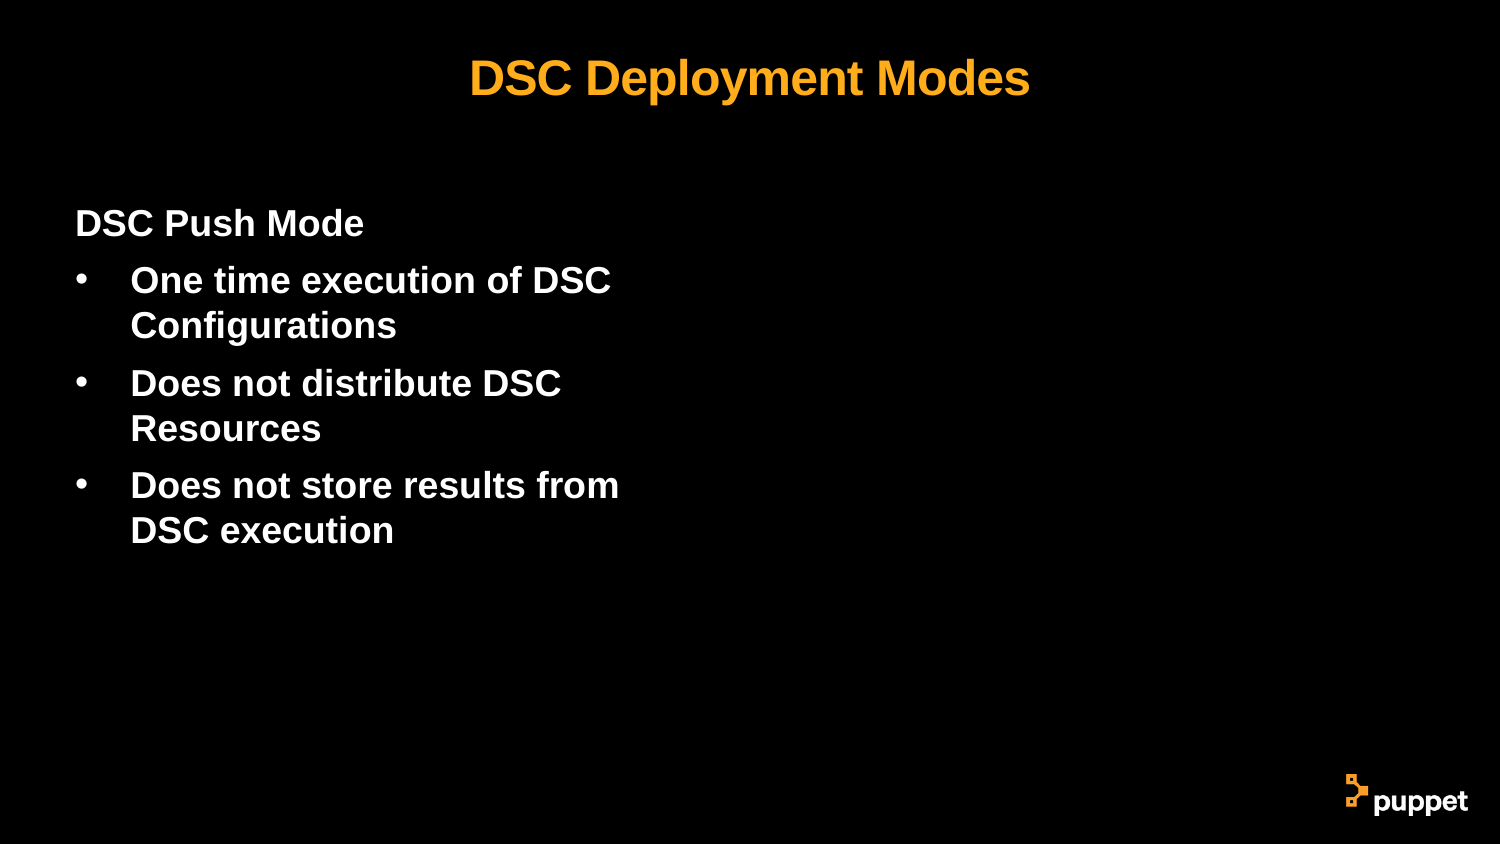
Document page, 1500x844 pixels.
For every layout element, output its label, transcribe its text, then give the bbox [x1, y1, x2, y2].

picture [1346, 774, 1468, 816]
list DSC Push Mode One time execution of DSC Configurations Does not distribute DSC Resources Does not store results from DSC execution [0, 108, 705, 844]
title DSC Deployment Modes [0, 0, 1500, 109]
